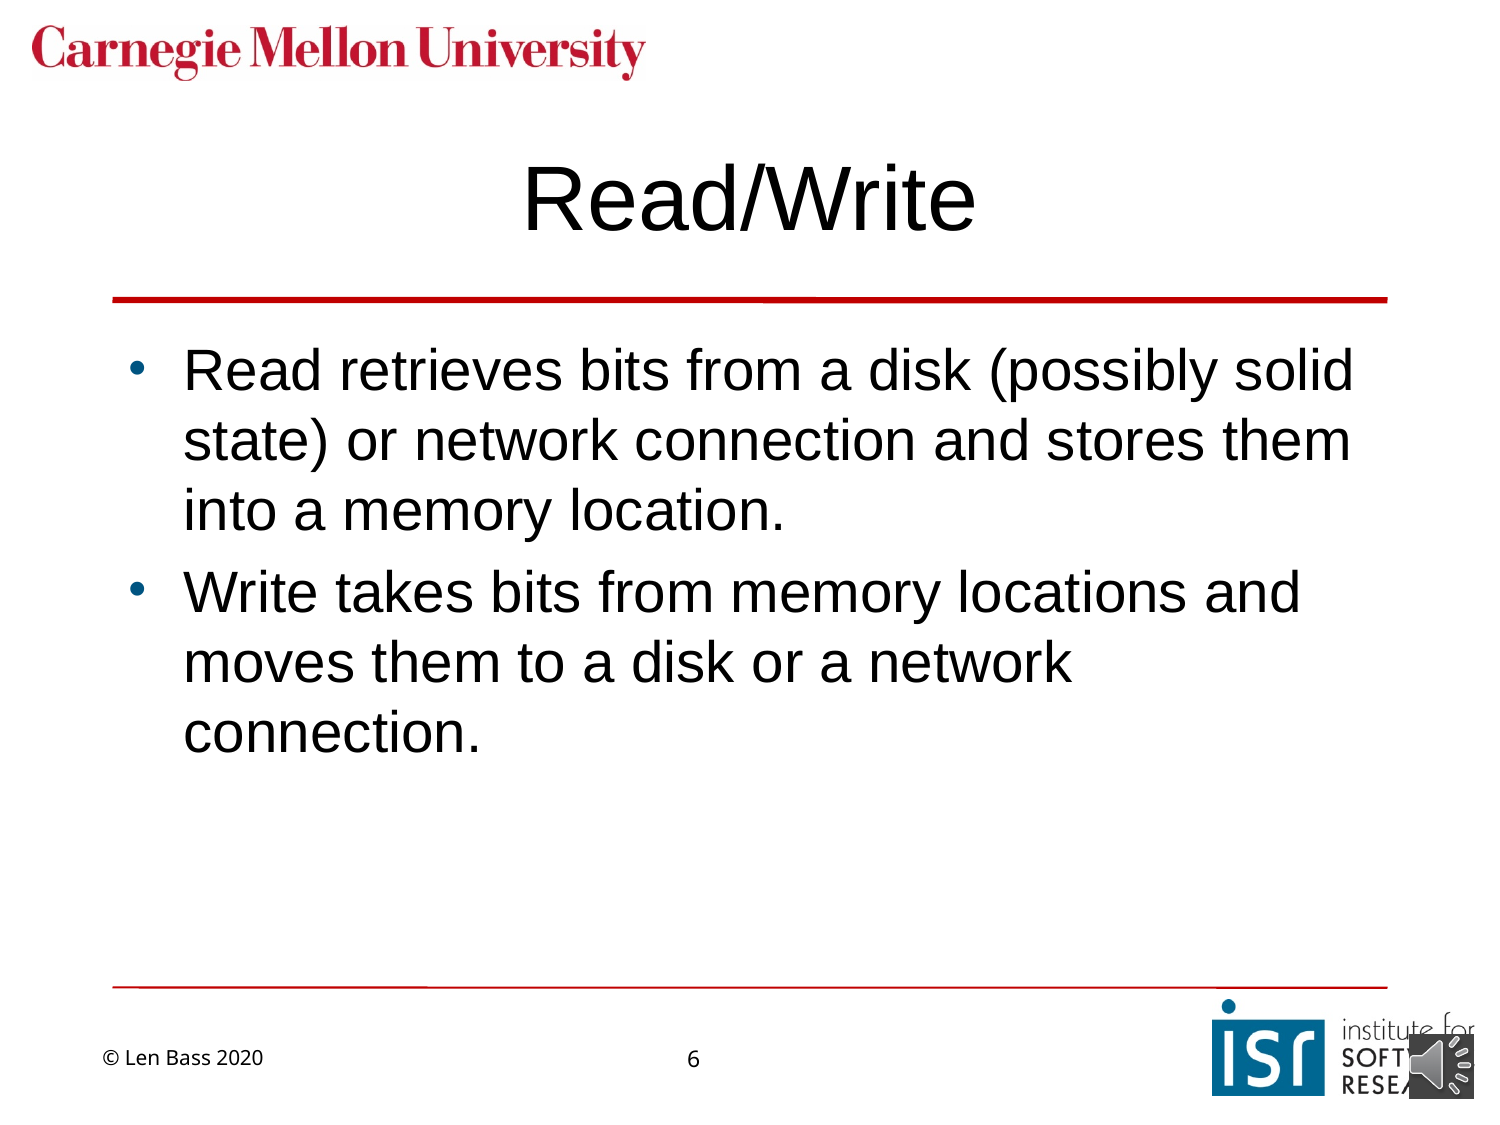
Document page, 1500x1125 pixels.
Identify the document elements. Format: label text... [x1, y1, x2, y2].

picture [1212, 999, 1476, 1101]
picture [1247, 1030, 1280, 1087]
picture [1293, 1031, 1314, 1086]
title Read/Write [112, 99, 1388, 288]
list Read retrieves bits from a disk (possibly solid state) or network connection and stores them into a memory location. Write takes bits from memory locations and moves them to a disk or a network connection. [112, 324, 1388, 988]
picture [32, 25, 646, 81]
picture [1225, 1031, 1233, 1086]
